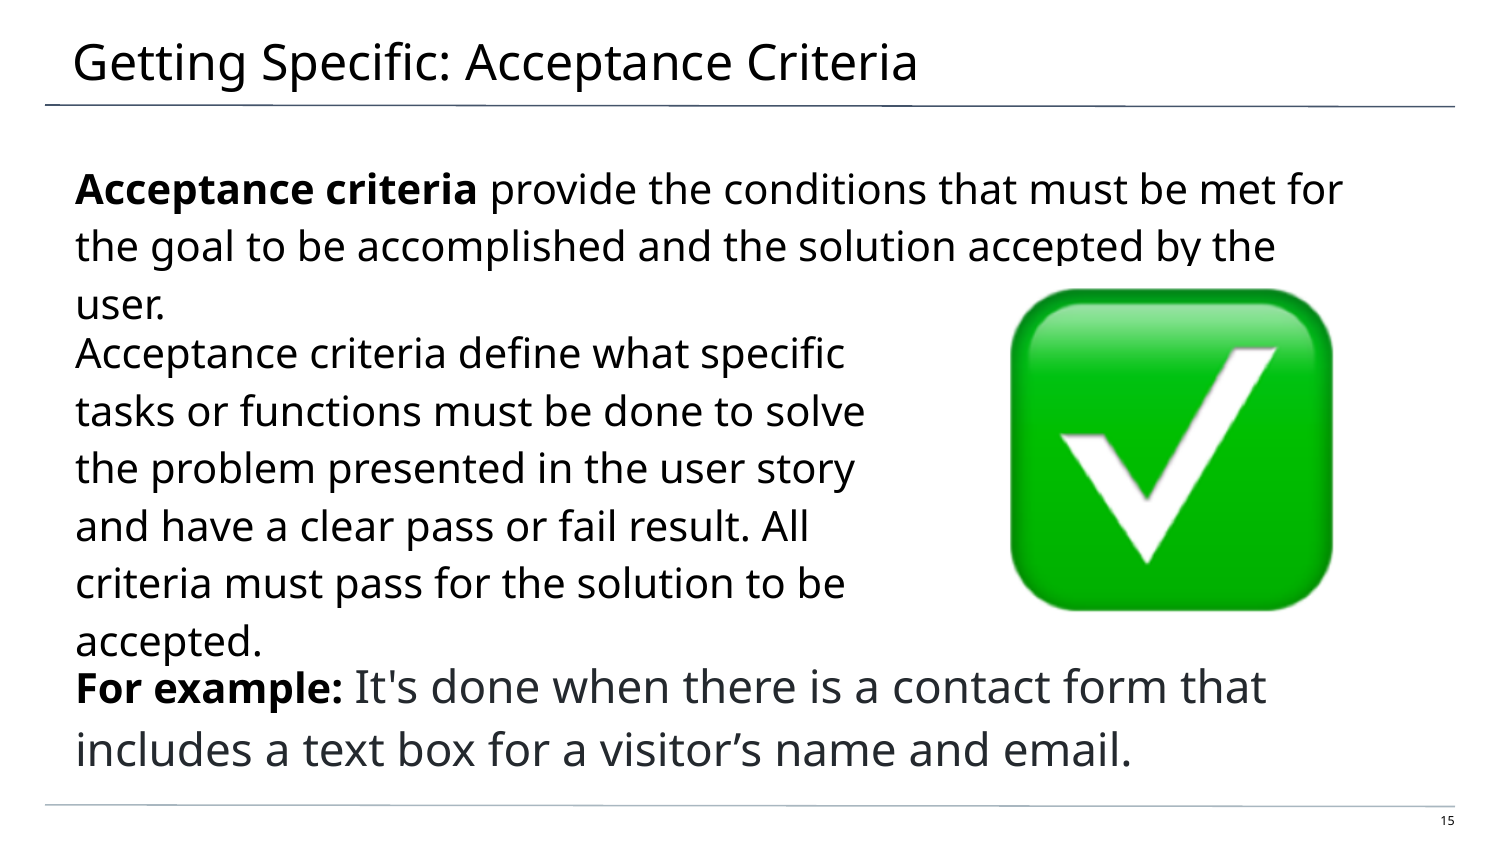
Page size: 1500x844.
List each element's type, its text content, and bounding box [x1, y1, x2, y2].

subtitle Acceptance criteria provide the conditions that must be met for the goal to be accomplished and the solution accepted by the user. [0, 140, 1428, 375]
subtitle For example: It's done when there is a contact form that includes a text box for a visitor’s name and email. [0, 634, 1356, 844]
text_box [950, 254, 1410, 265]
title Getting Specific: Acceptance Criteria [0, 0, 1500, 88]
picture [950, 265, 1411, 655]
subtitle Acceptance criteria define what specific tasks or functions must be done to solve the problem presented in the user story and have a clear pass or fail result. All criteria must pass for the solution to be accepted. [0, 304, 945, 540]
